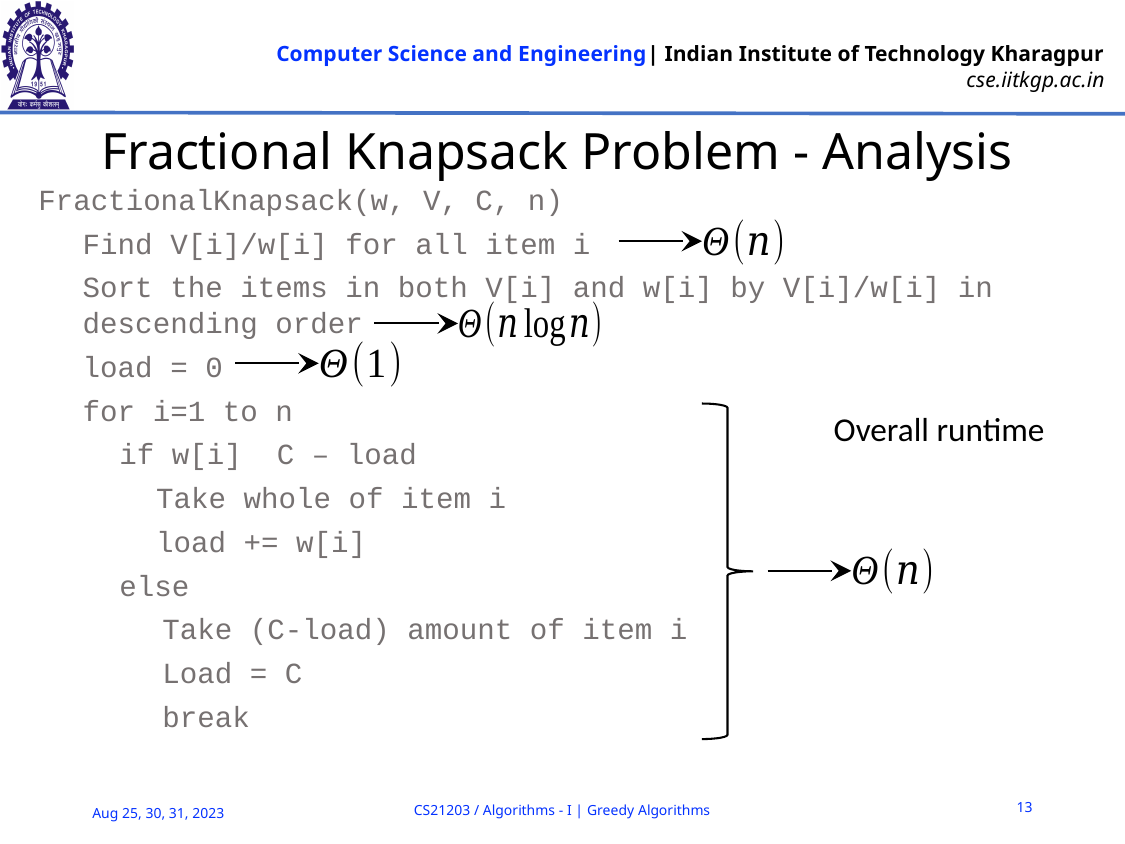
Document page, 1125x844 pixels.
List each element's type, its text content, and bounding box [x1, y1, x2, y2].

title Fractional Knapsack Problem - Analysis [35, 78, 1078, 221]
text_box [701, 402, 754, 740]
slide_number 13 [992, 785, 1048, 831]
footer CS21203 / Algorithms - I | Greedy Algorithms [185, 787, 940, 833]
picture [1, 1, 74, 110]
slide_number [77, 798, 274, 844]
